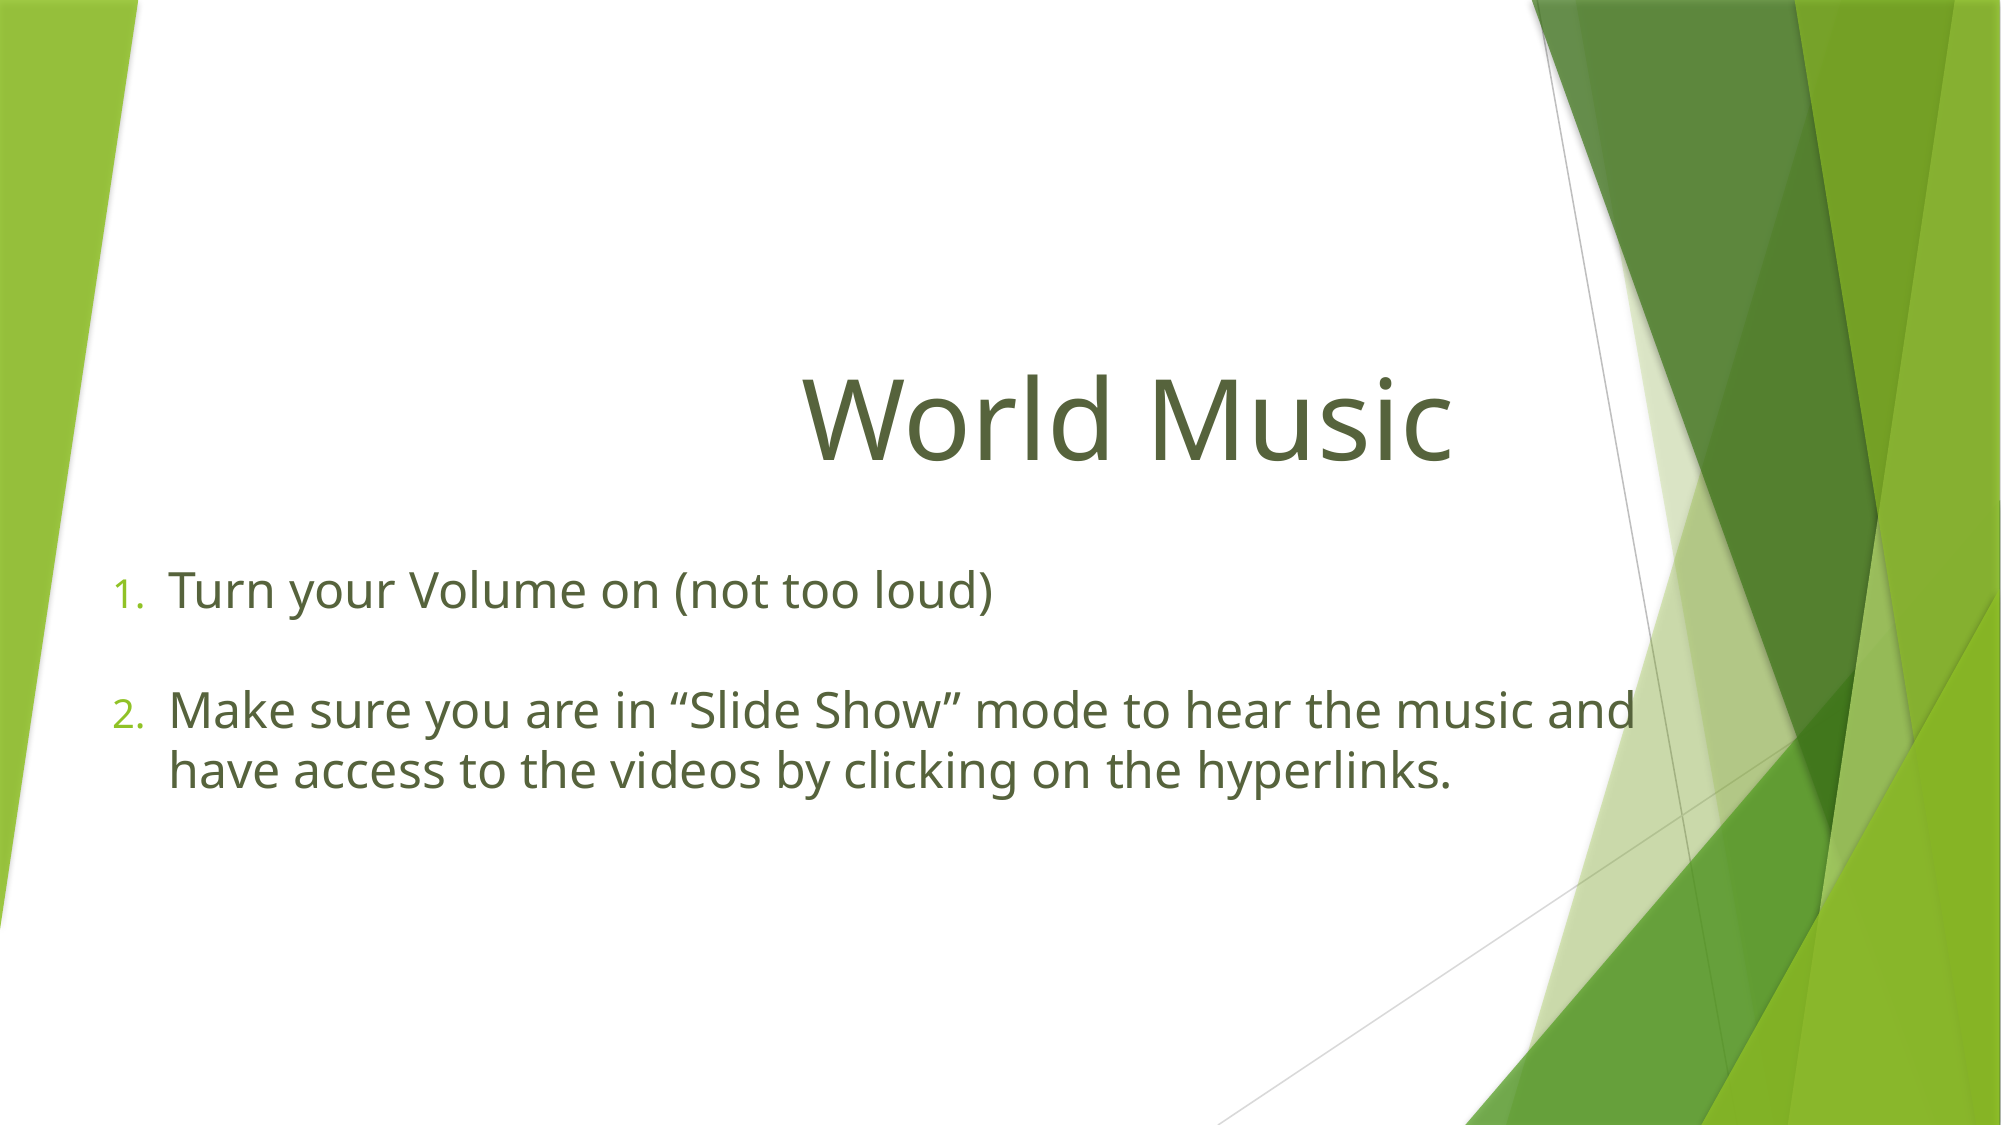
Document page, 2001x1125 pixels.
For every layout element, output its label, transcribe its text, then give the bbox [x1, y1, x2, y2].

subtitle Turn your Volume on (not too loud) Make sure you are in “Slide Show” mode to hear the music and have access to the videos by clicking on the hyperlinks. [97, 491, 1721, 950]
title World Music [530, 187, 1470, 491]
